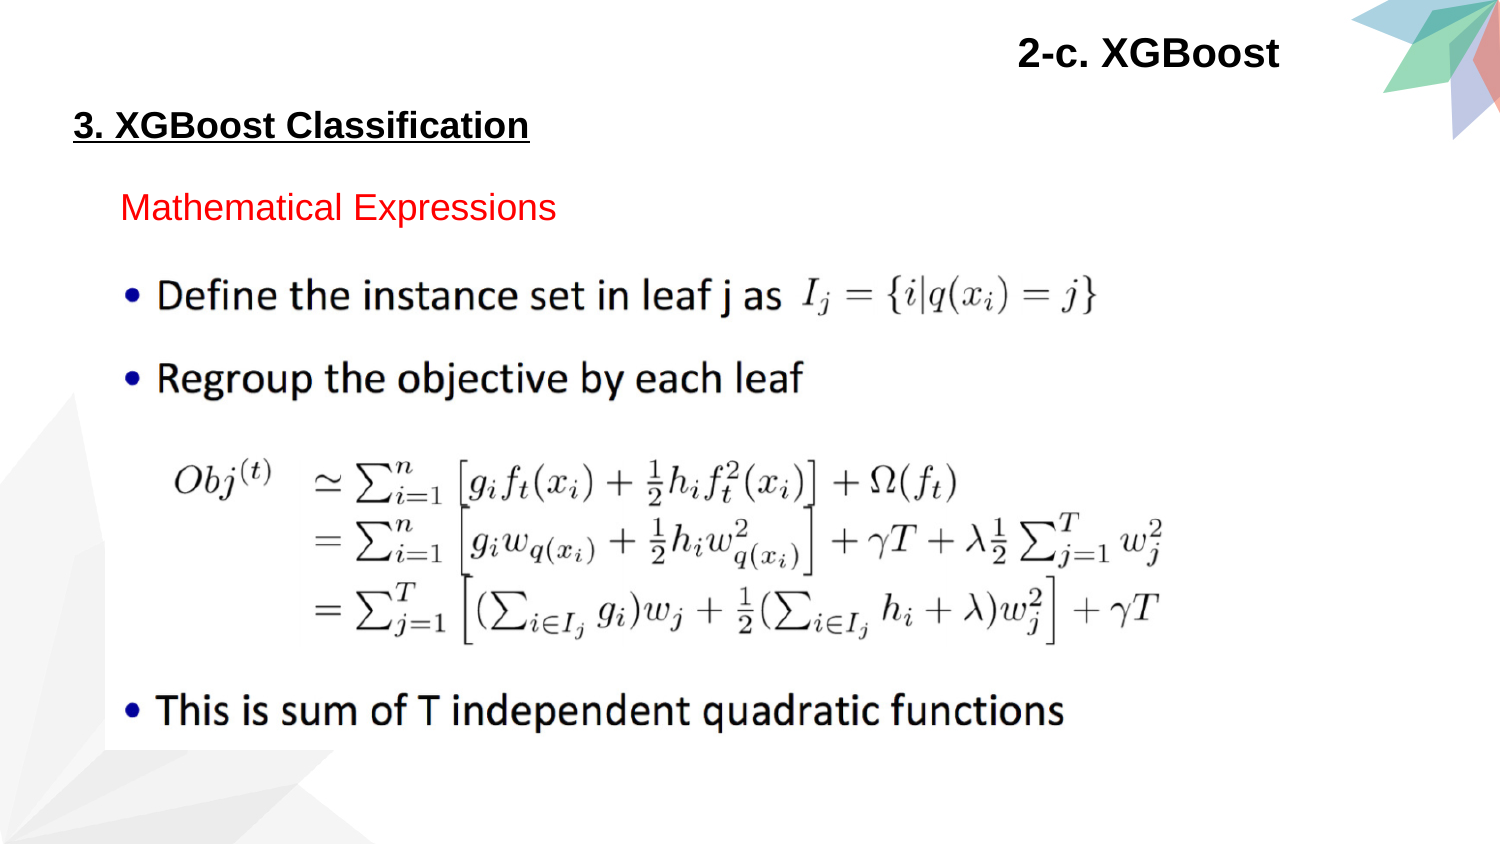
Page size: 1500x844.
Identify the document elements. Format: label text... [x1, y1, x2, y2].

picture [0, 0, 1500, 844]
text_box 3. XGBoost Classification [58, 93, 668, 154]
text_box Mathematical Expressions [105, 175, 844, 236]
list 2-c. XGBoost [844, 20, 1454, 82]
